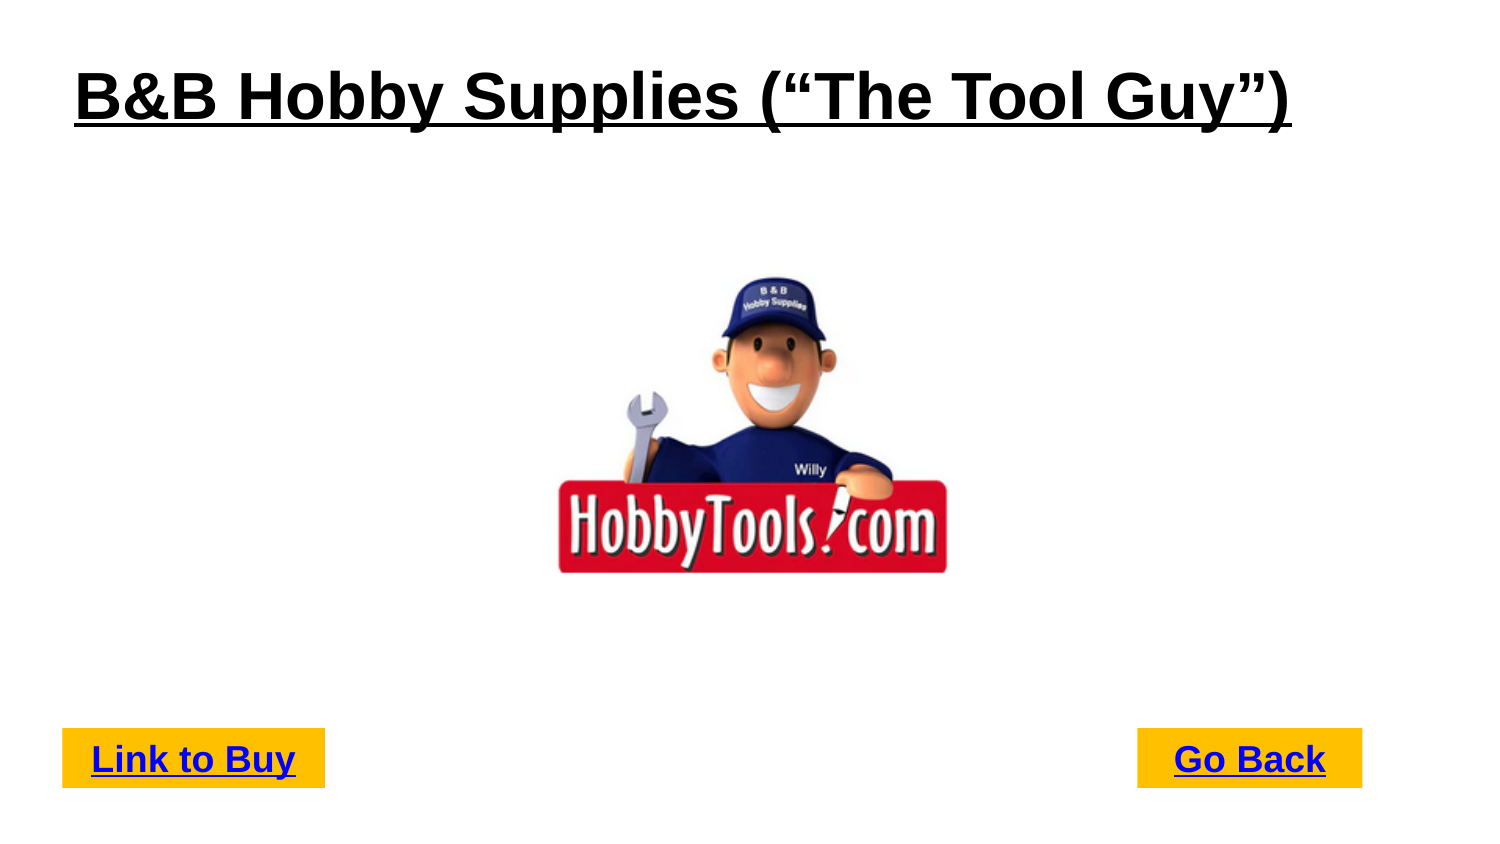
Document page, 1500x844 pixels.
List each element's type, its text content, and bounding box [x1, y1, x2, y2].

text_box Link to Buy [62, 728, 325, 788]
picture [520, 248, 980, 595]
text_box B&B Hobby Supplies (“The Tool Guy”) [62, 46, 1413, 139]
text_box Go Back [1137, 728, 1363, 788]
